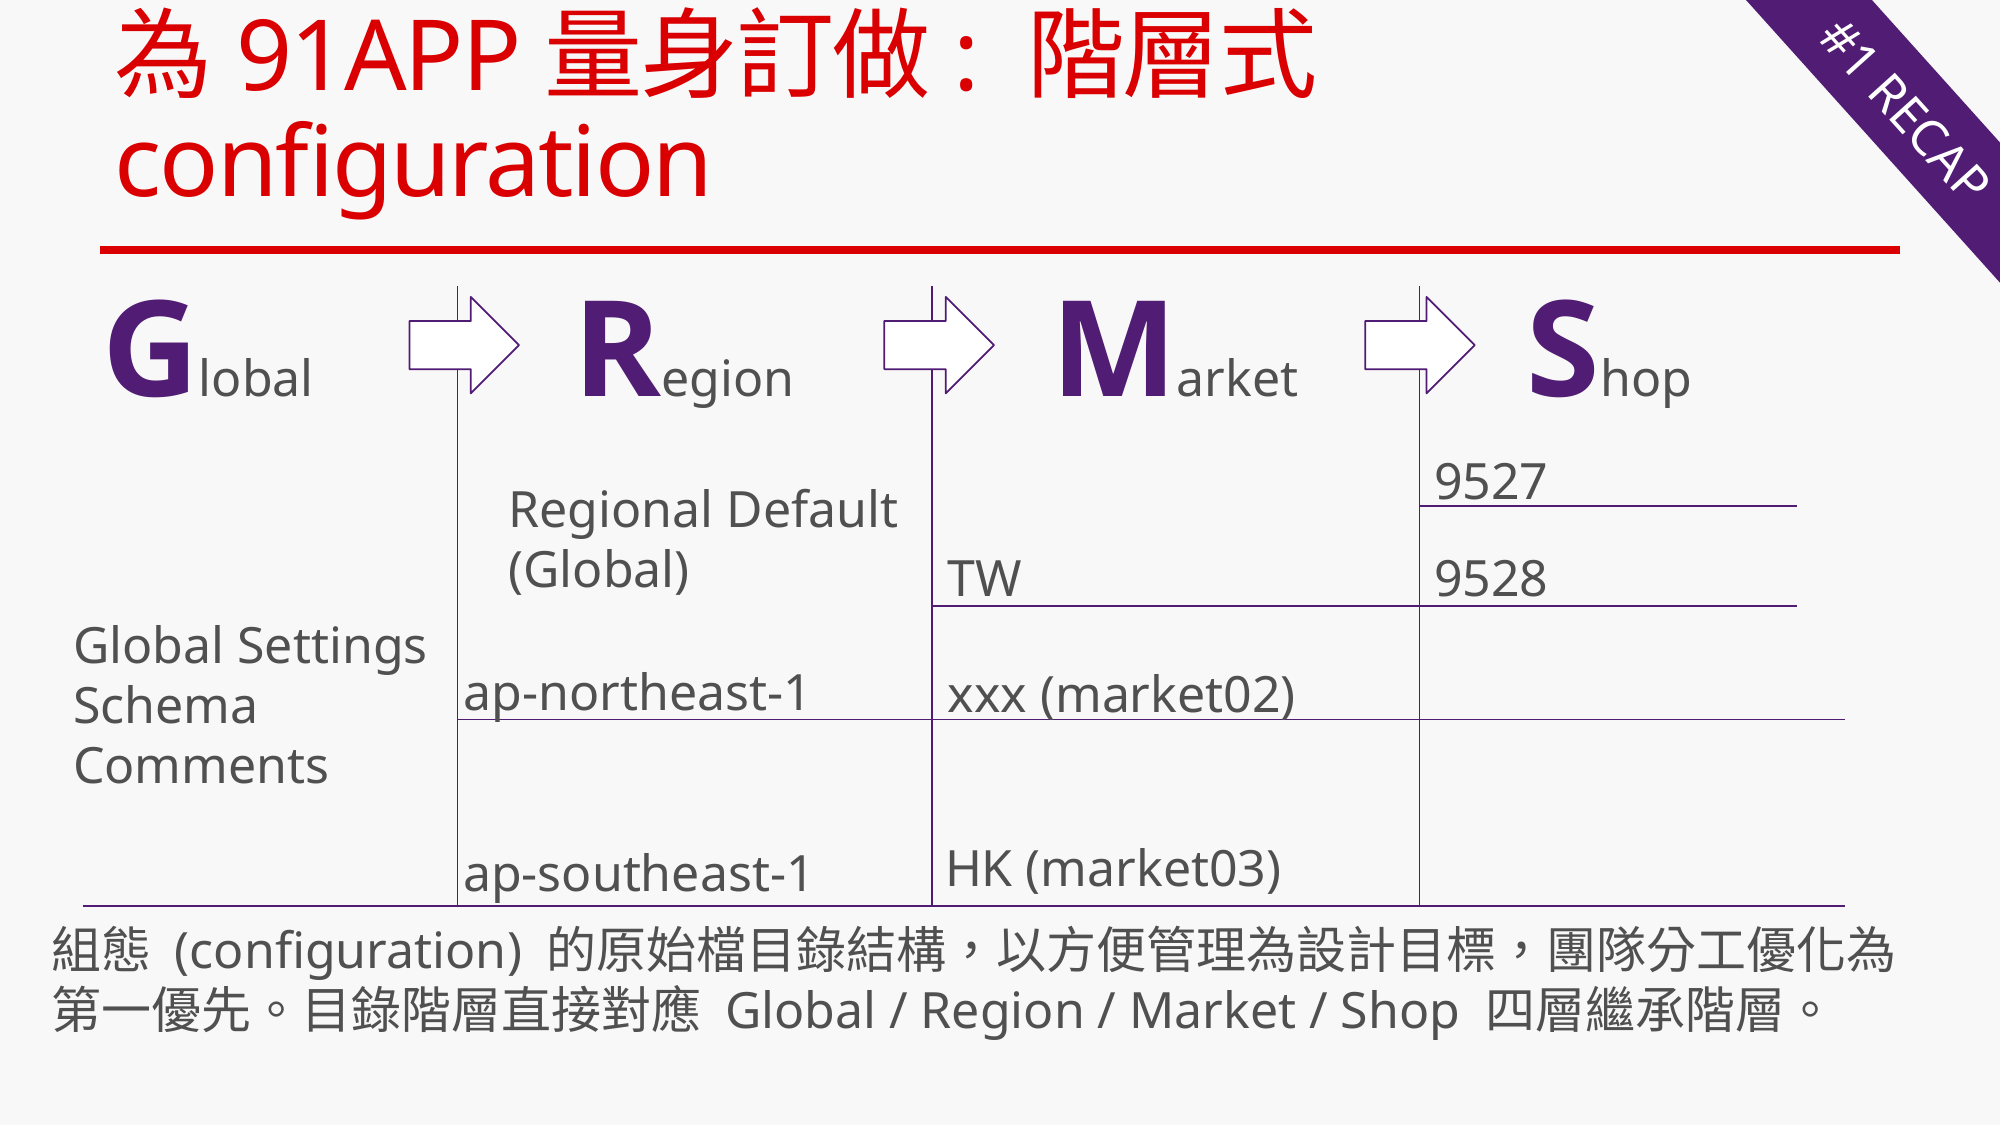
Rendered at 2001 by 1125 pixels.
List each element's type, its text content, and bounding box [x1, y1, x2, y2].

text_box Regional Default (Global) [493, 470, 914, 606]
text_box 組態 (configuration) 的原始檔目錄結構，以方便管理為設計目標，團隊分工優化為 第一優先。目錄階層直接對應 Global / Region / Market / Shop 四層繼承階層。 [36, 911, 1912, 1047]
text_box [458, 296, 520, 395]
text_box ap-northeast-1 [458, 653, 928, 719]
text_box ap-southeast-1 [448, 833, 457, 905]
text_box Shop [1512, 256, 1708, 431]
text_box Region [558, 256, 810, 431]
text_box Global Settings Schema Comments [58, 606, 443, 801]
text_box ap-southeast-1 [458, 833, 928, 905]
text_box ap-northeast-1 [448, 653, 457, 728]
text_box [933, 296, 995, 395]
text_box Market [1036, 256, 1314, 431]
text_box Global [87, 256, 329, 431]
text_box [1420, 296, 1476, 395]
text_box [1364, 320, 1419, 371]
text_box HK (market03) [933, 829, 1410, 905]
text_box TW [933, 538, 1413, 605]
text_box [408, 320, 457, 371]
text_box 9527 [1420, 442, 1899, 518]
title 為91APP量身訂做: 階層式 configuration [99, 45, 1900, 233]
text_box ap-northeast-1 [458, 720, 928, 728]
text_box [883, 320, 931, 371]
text_box TW [933, 607, 1413, 614]
text_box xxx (market02) [933, 654, 1413, 719]
text_box #1 RECAP [1744, 0, 2000, 284]
text_box 9528 [1420, 538, 1899, 614]
text_box xxx (market02) [933, 720, 1413, 730]
